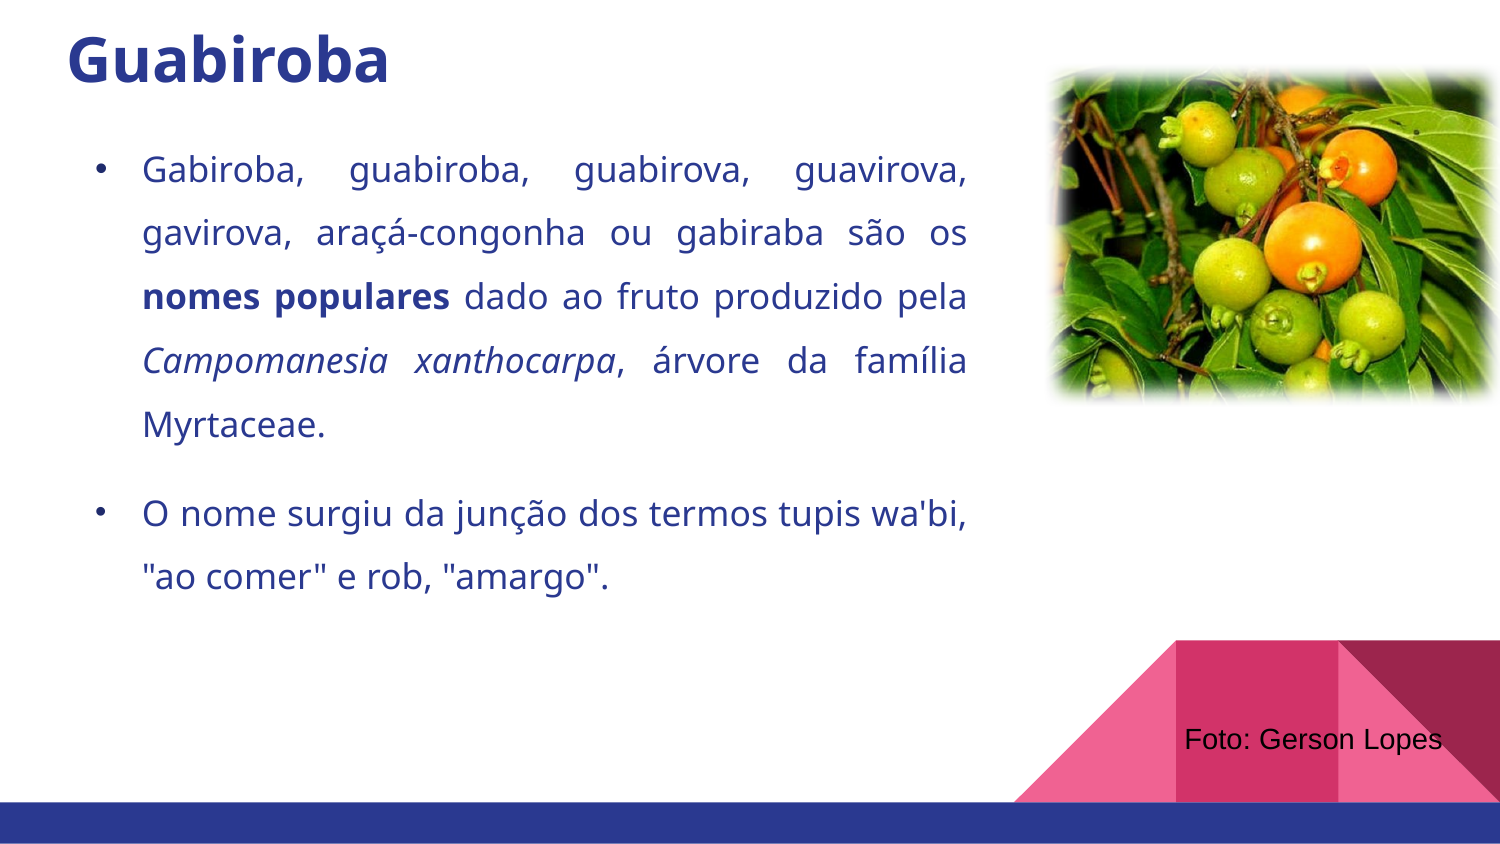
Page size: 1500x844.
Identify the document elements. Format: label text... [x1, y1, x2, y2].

text_box Foto: Gerson Lopes [1169, 705, 1500, 771]
list Gabiroba, guabiroba, guabirova, guavirova, gavirova, araçá-congonha ou gabiraba são os nomes populares dado ao fruto produzido pela Campomanesia xanthocarpa, árvore da família Myrtaceae. O nome surgiu da junção dos termos tupis wa'bi, "ao comer" e rob, "amargo". [51, 110, 984, 706]
title Guabiroba [51, 10, 1449, 111]
picture [1042, 62, 1500, 409]
